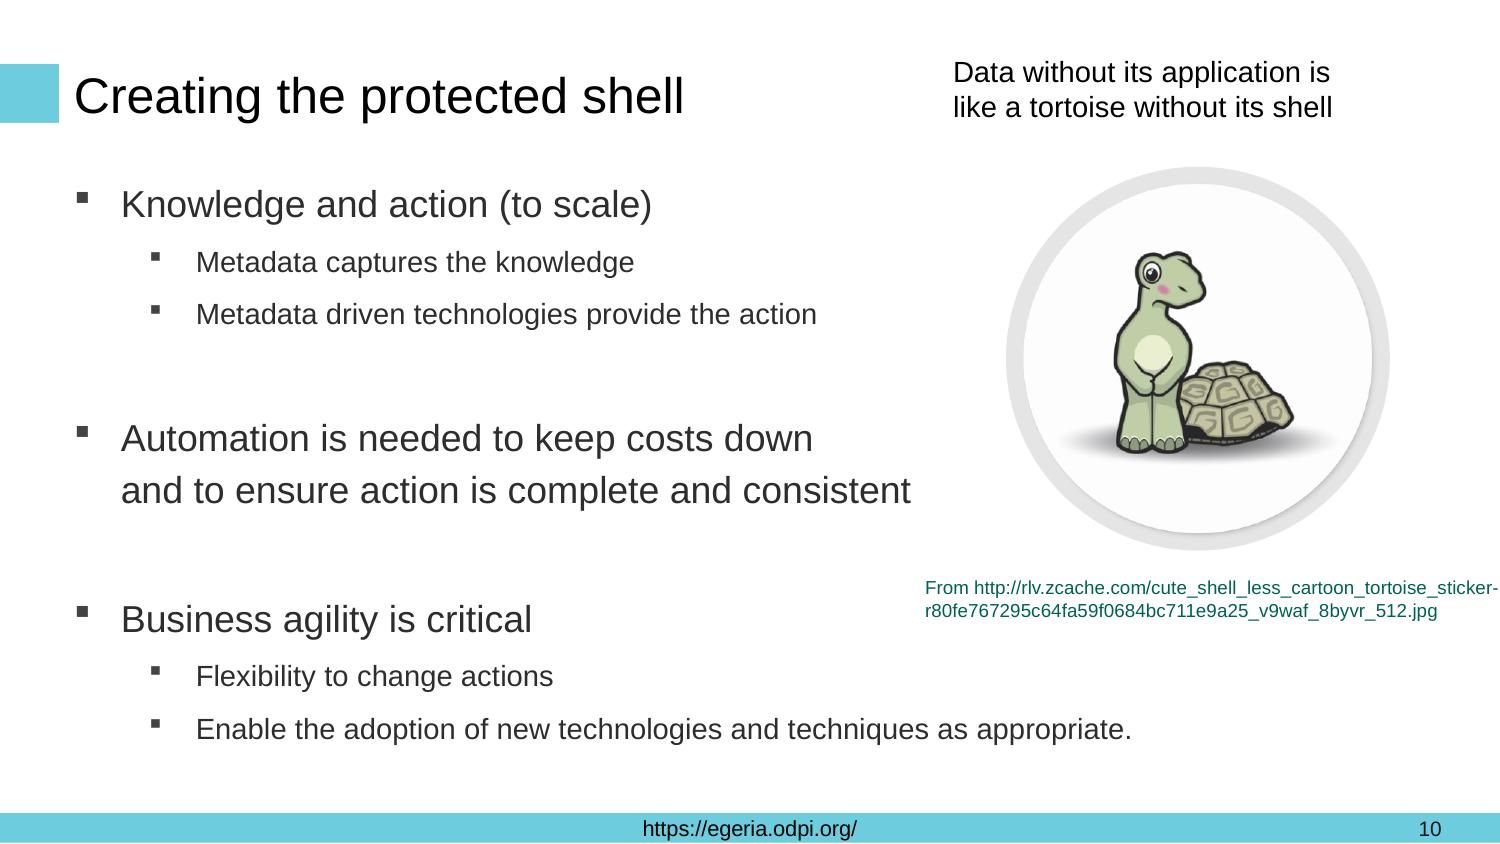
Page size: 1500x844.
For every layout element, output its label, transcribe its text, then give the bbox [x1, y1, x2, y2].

text_box Data without its application is like a tortoise without its shell [938, 46, 1390, 131]
slide_number 10 [1403, 813, 1494, 843]
list Knowledge and action (to scale) Metadata captures the knowledge Metadata driven technologies provide the action Automation is needed to keep costs down and to ensure action is complete and consistent Business agility is critical Flexibility to change actions Enable the adoption of new technologies and techniques as appropriate. [58, 158, 1449, 750]
picture [1005, 166, 1391, 551]
text_box From http://rlv.zcache.com/cute_shell_less_cartoon_tortoise_sticker-r80fe767295c64fa59f0684bc711e9a25_v9waf_8byvr_512.jpg [910, 568, 1500, 629]
title Creating the protected shell [58, 46, 1449, 140]
